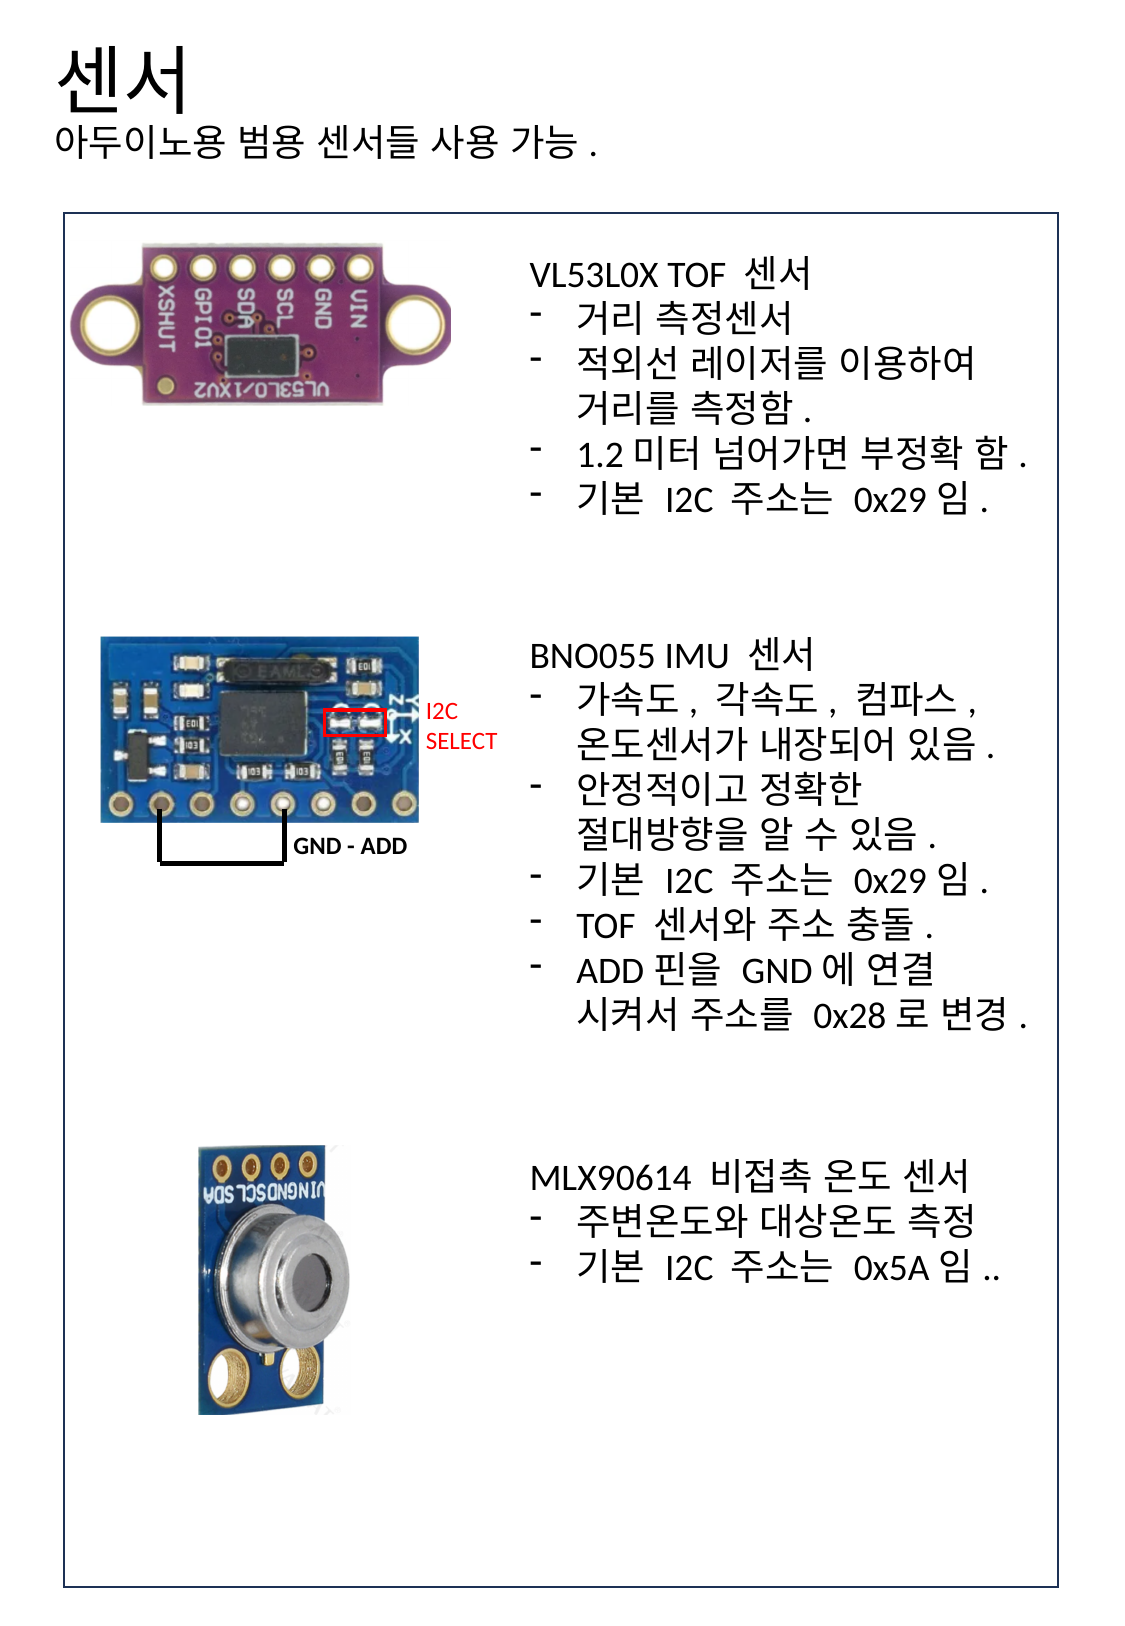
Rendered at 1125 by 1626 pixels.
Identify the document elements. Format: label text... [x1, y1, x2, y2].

picture [68, 240, 451, 406]
picture [140, 1146, 409, 1415]
text_box GND - ADD [278, 822, 423, 868]
text_box I2C SELECT [419, 687, 513, 762]
text_box BNO055 IMU 센서 가속도, 각속도, 컴파스, 온도센서가 내장되어 있음. 안정적이고 정확한 절대방향을 알 수 있음. 기본 I2C 주소는 0x29임. TOF 센서와 주소 충돌. ADD핀을 GND에 연결 시켜서 주소를 0x28로 변경. [514, 623, 1044, 1044]
text_box MLX90614 비접촉 온도 센서 주변온도와 대상온도 측정 기본 I2C 주소는 0x5A임.. [514, 1145, 1044, 1296]
text_box [63, 212, 1059, 1588]
text_box VL53L0X TOF 센서 거리 측정센서 적외선 레이저를 이용하여 거리를 측정함. 1.2미터 넘어가면 부정확 함. 기본 I2C 주소는 0x29임. [514, 242, 1044, 527]
picture [100, 636, 419, 823]
title 센서 아두이노용 범용 센서들 사용 가능. [39, 18, 1086, 190]
